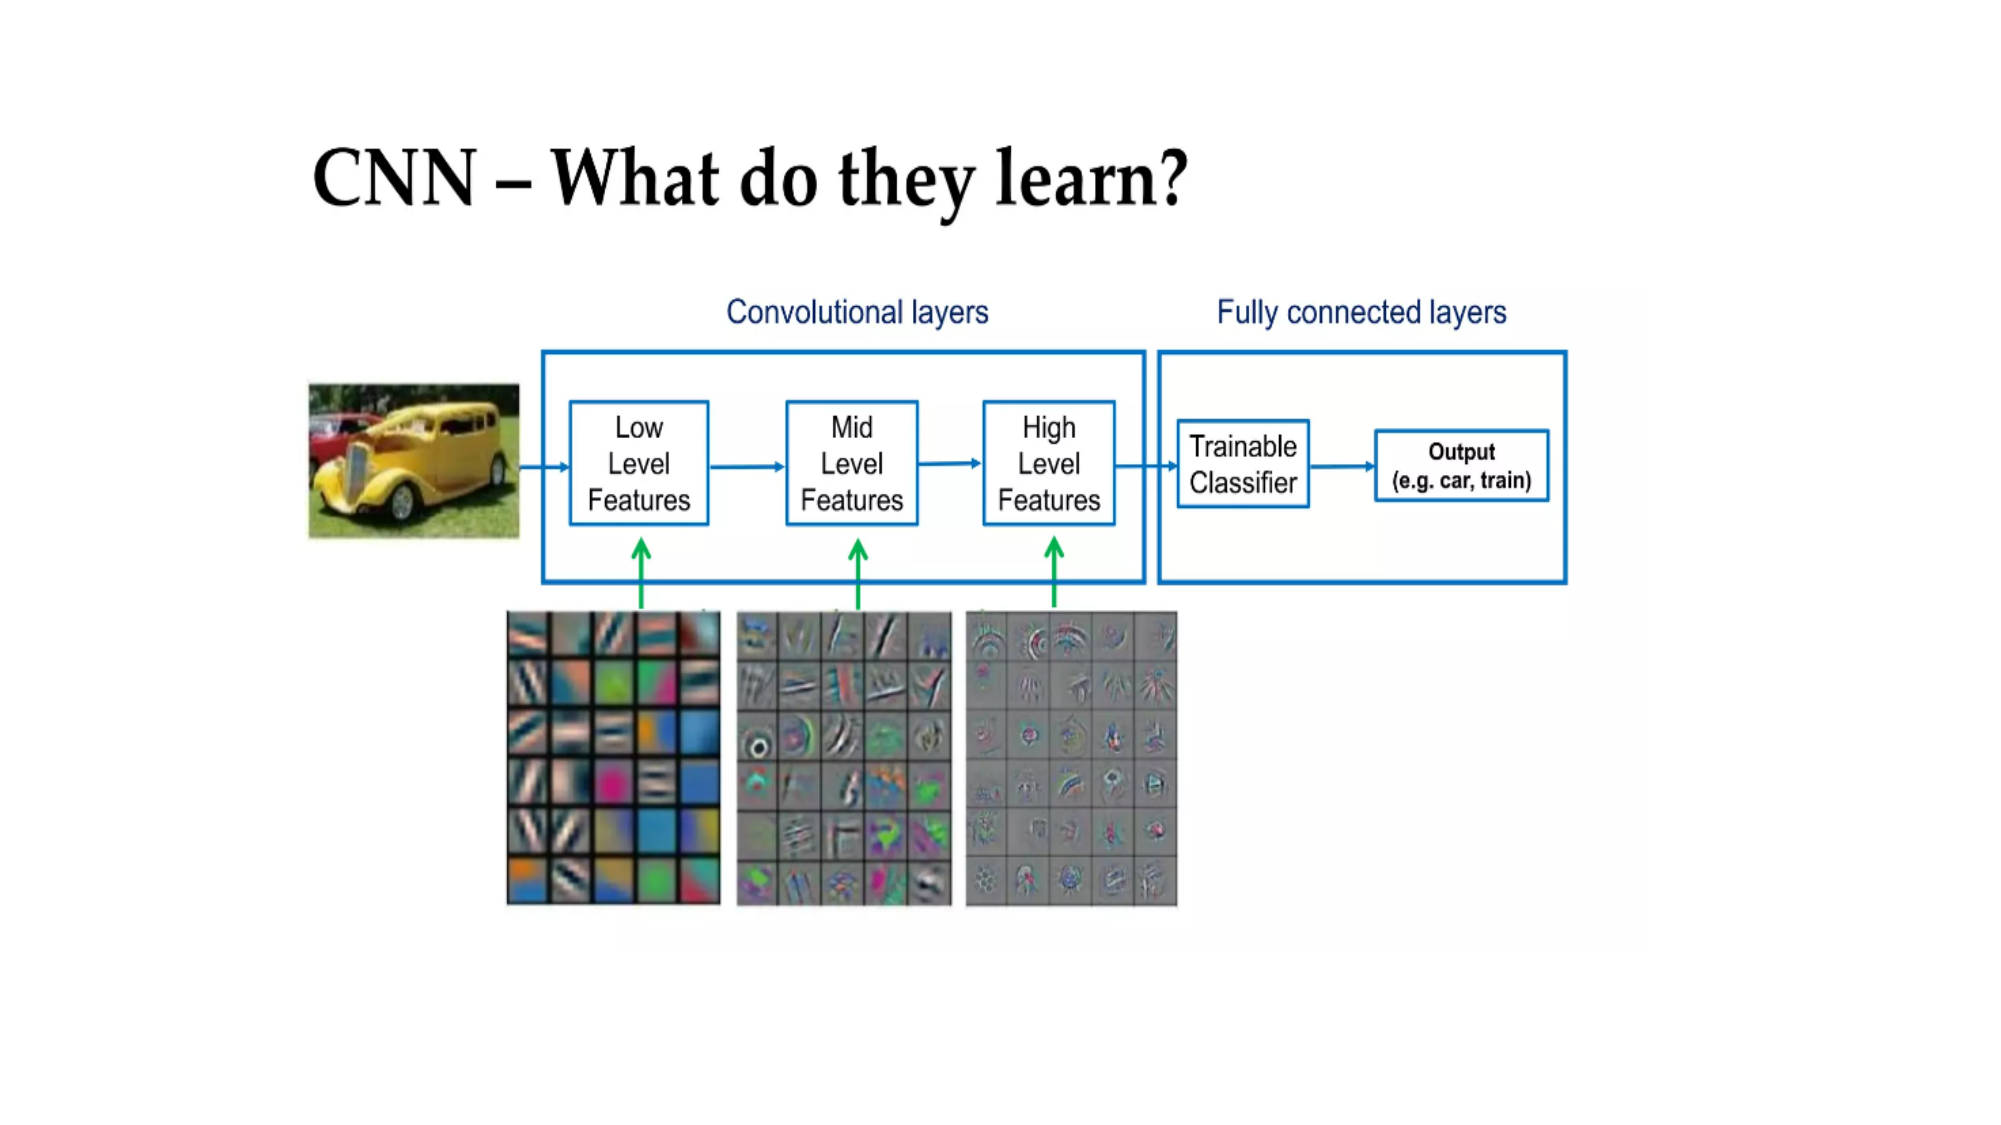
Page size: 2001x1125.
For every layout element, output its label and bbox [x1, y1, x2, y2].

picture [253, 69, 1741, 953]
